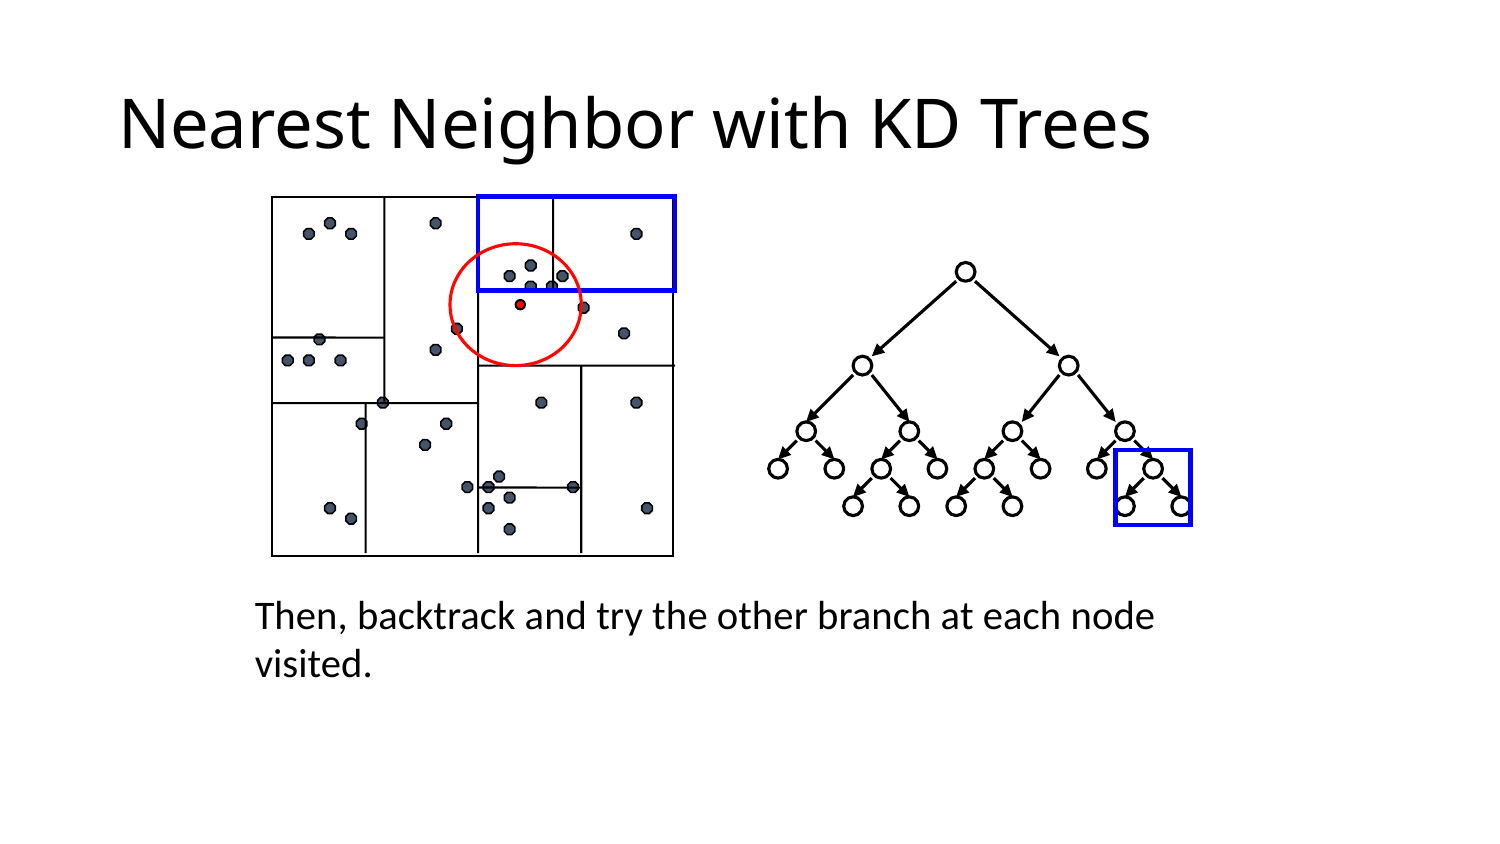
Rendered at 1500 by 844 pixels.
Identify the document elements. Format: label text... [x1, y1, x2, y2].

text_box [1087, 459, 1107, 479]
text_box [956, 478, 976, 497]
text_box [1115, 449, 1191, 525]
text_box [974, 459, 994, 479]
text_box [946, 496, 966, 516]
text_box [890, 478, 910, 497]
text_box [871, 281, 957, 357]
text_box [1059, 356, 1079, 376]
text_box [824, 459, 844, 479]
text_box [993, 478, 1013, 497]
text_box [871, 459, 891, 479]
text_box [1021, 440, 1041, 460]
text_box [1115, 421, 1135, 441]
text_box Then, backtrack and try the other branch at each node visited. [240, 581, 1285, 694]
text_box [918, 440, 938, 460]
text_box [768, 459, 788, 479]
text_box [1096, 440, 1116, 460]
title Nearest Neighbor with KD Trees [103, 44, 1397, 208]
text_box [1078, 374, 1116, 422]
text_box [956, 262, 976, 282]
text_box [928, 459, 947, 479]
text_box [871, 374, 910, 422]
text_box [853, 356, 872, 376]
text_box [899, 497, 919, 516]
text_box [796, 421, 816, 441]
text_box [984, 440, 1004, 460]
text_box [899, 422, 919, 441]
text_box [1003, 496, 1022, 516]
text_box [853, 478, 872, 497]
text_box [1031, 459, 1051, 479]
text_box [1021, 374, 1060, 422]
text_box [778, 440, 797, 460]
text_box [881, 440, 901, 460]
text_box [974, 281, 1060, 357]
text_box [843, 496, 863, 516]
text_box [815, 440, 835, 460]
text_box [806, 374, 854, 422]
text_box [271, 196, 674, 556]
text_box [1003, 421, 1022, 441]
